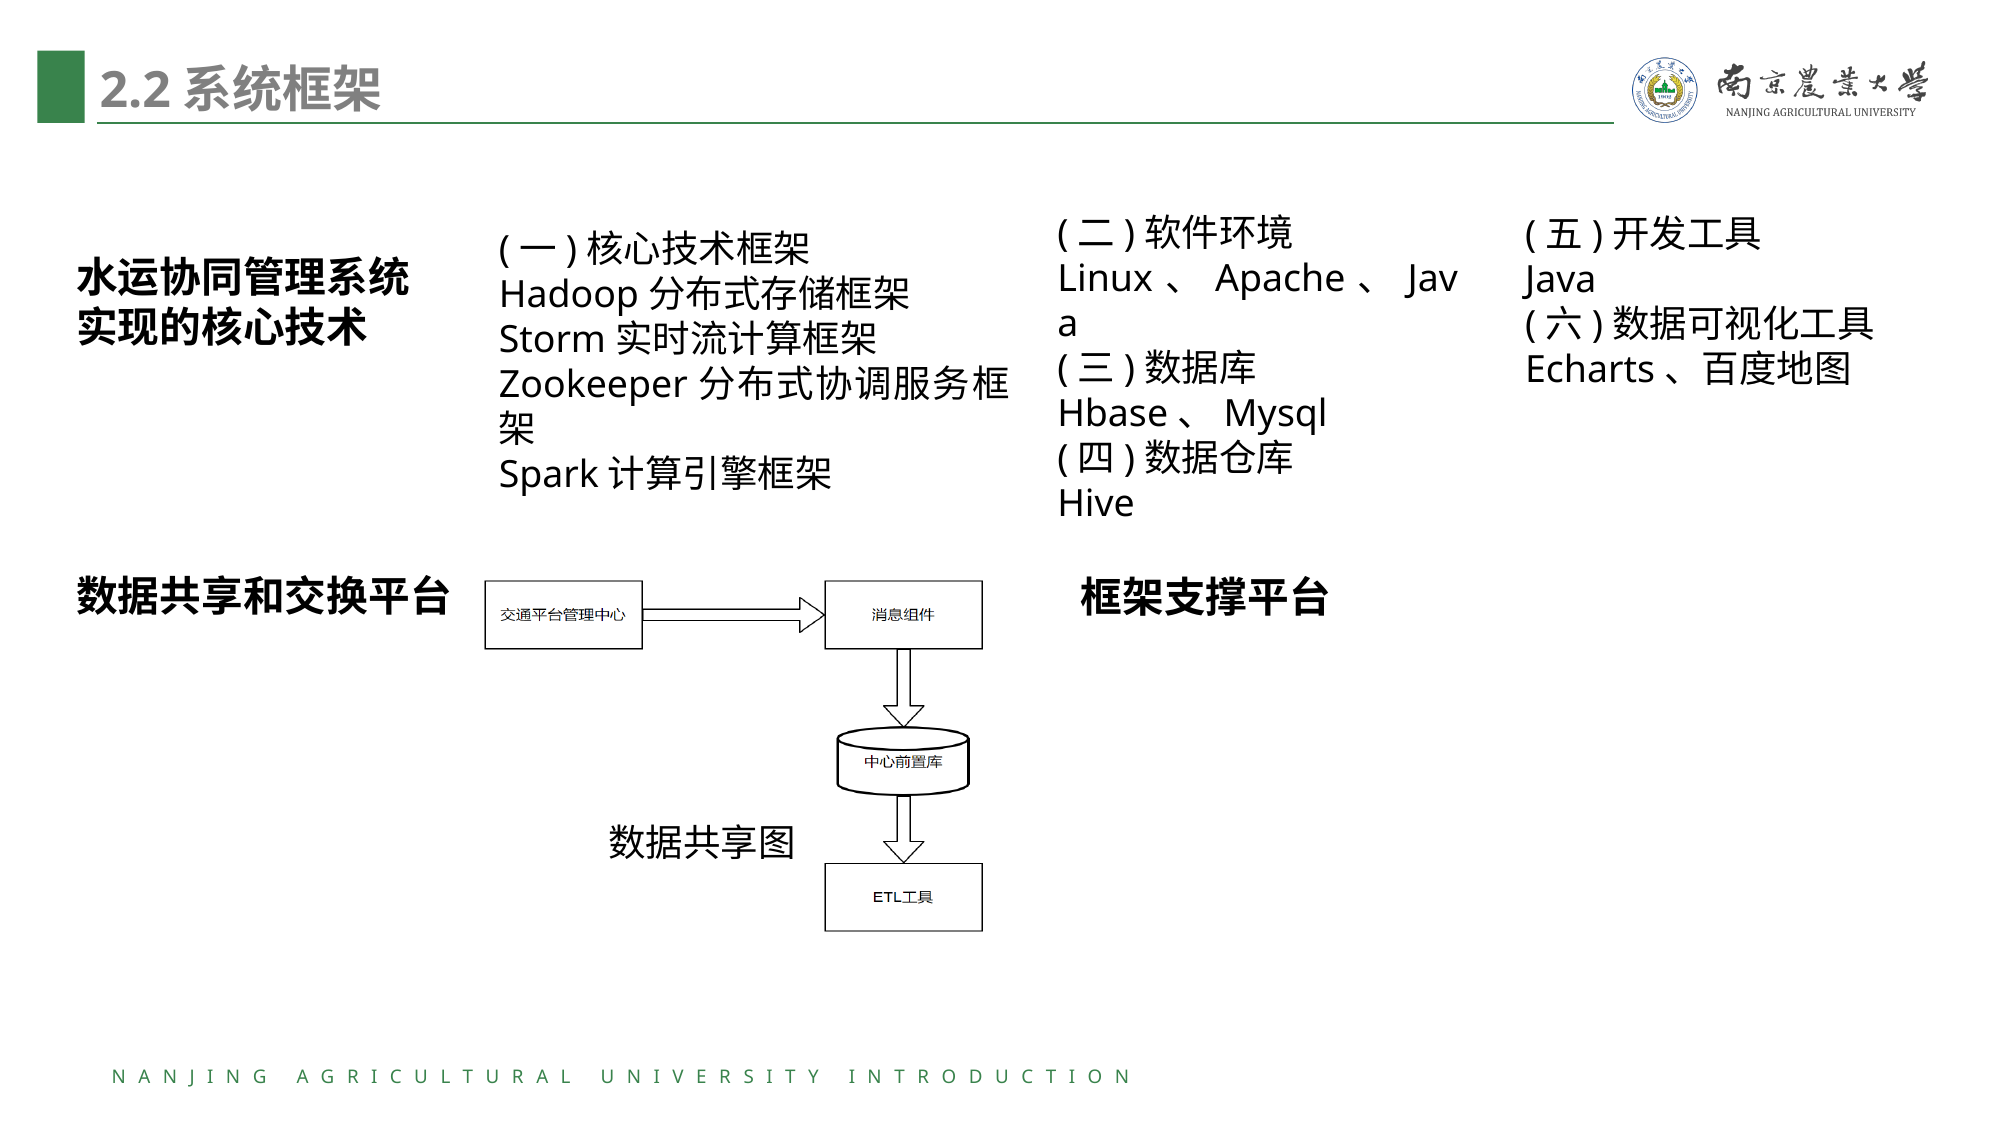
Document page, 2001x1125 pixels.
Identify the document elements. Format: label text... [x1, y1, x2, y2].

text_box 2.2系统框架 [84, 50, 495, 125]
text_box (一)核心技术框架 Hadoop分布式存储框架 Storm实时流计算框架 Zookeeper分布式协调服务框架 Spark计算引擎框架 [484, 217, 1025, 502]
text_box 数据共享和交换平台 [61, 561, 471, 627]
text_box NANJING AGRICULTURAL UNIVERSITY INTRODUCTION [96, 1056, 1903, 1095]
text_box [815, 263, 1042, 485]
picture [471, 561, 1012, 954]
text_box 水运协同管理系统实现的核心技术 [61, 243, 444, 358]
text_box 框架支撑平台 [1065, 563, 1372, 629]
text_box (二)软件环境 Linux、Apache、Java (三)数据库 Hbase、Mysql (四)数据仓库 Hive [1042, 201, 1473, 531]
text_box (五)开发工具 Java (六)数据可视化工具 Echarts、百度地图 [1510, 202, 1924, 398]
text_box [36, 50, 84, 124]
picture [1632, 57, 1928, 123]
